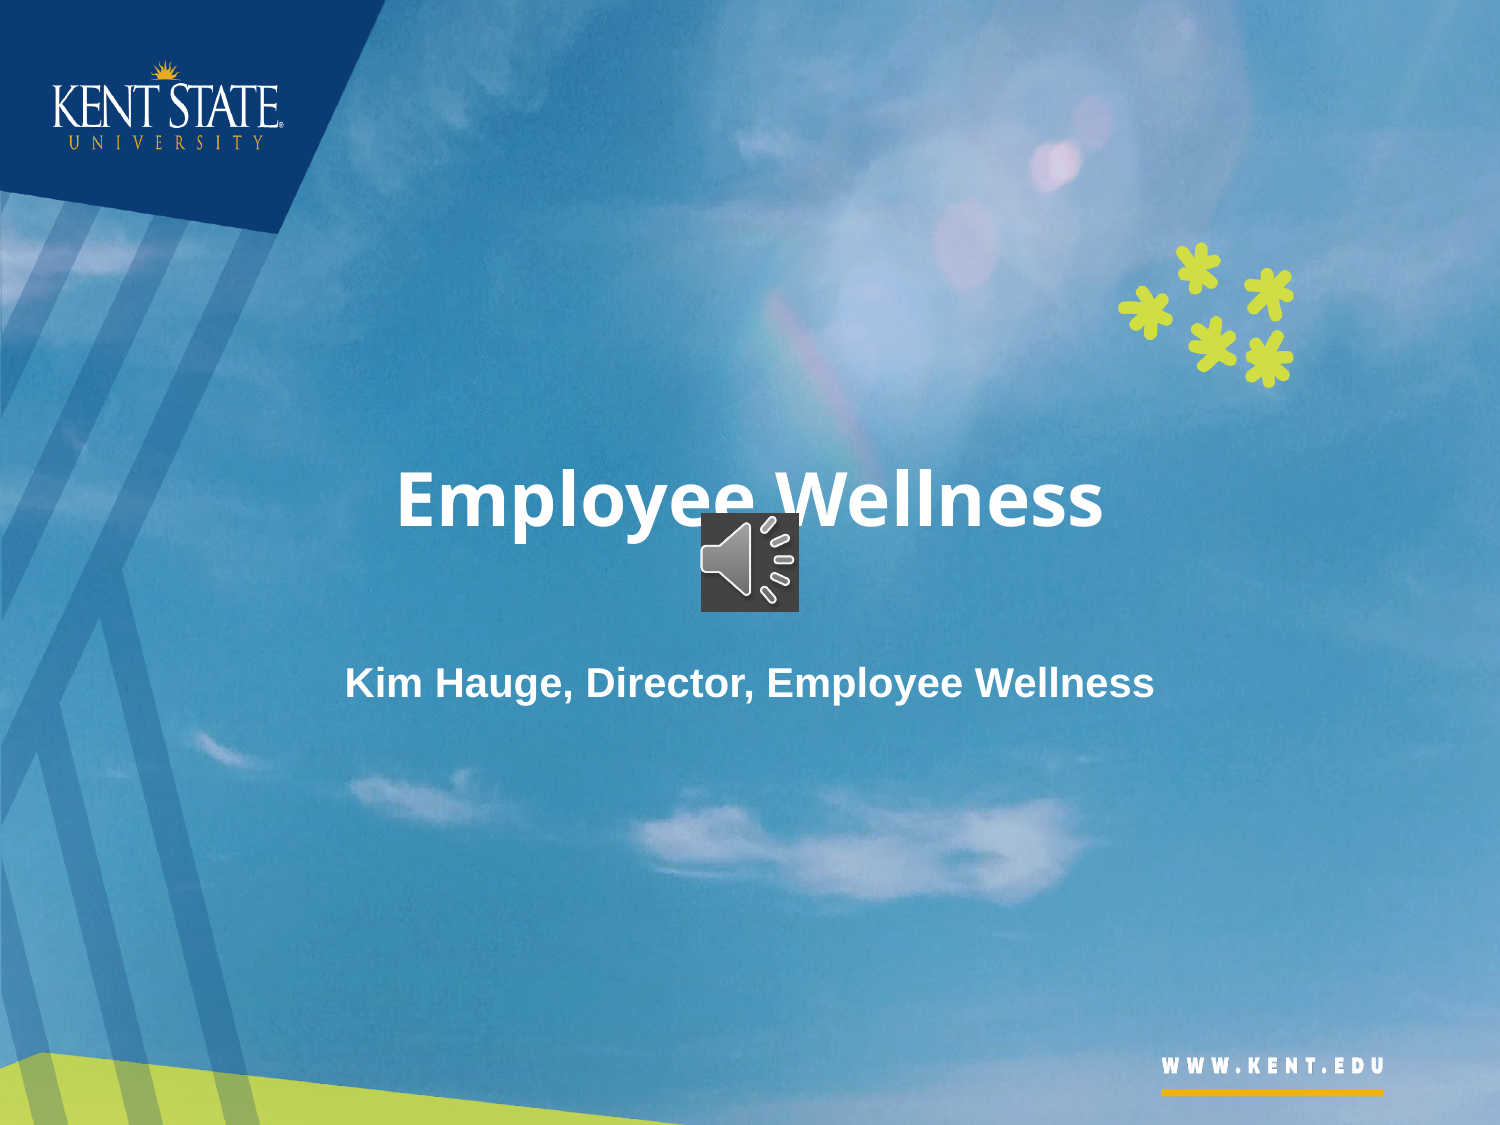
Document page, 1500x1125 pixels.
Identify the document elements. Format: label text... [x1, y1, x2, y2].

title Employee Wellness [112, 254, 1388, 553]
picture [0, 0, 1500, 1125]
subtitle Kim Hauge, Director, Employee Wellness [187, 654, 1313, 912]
